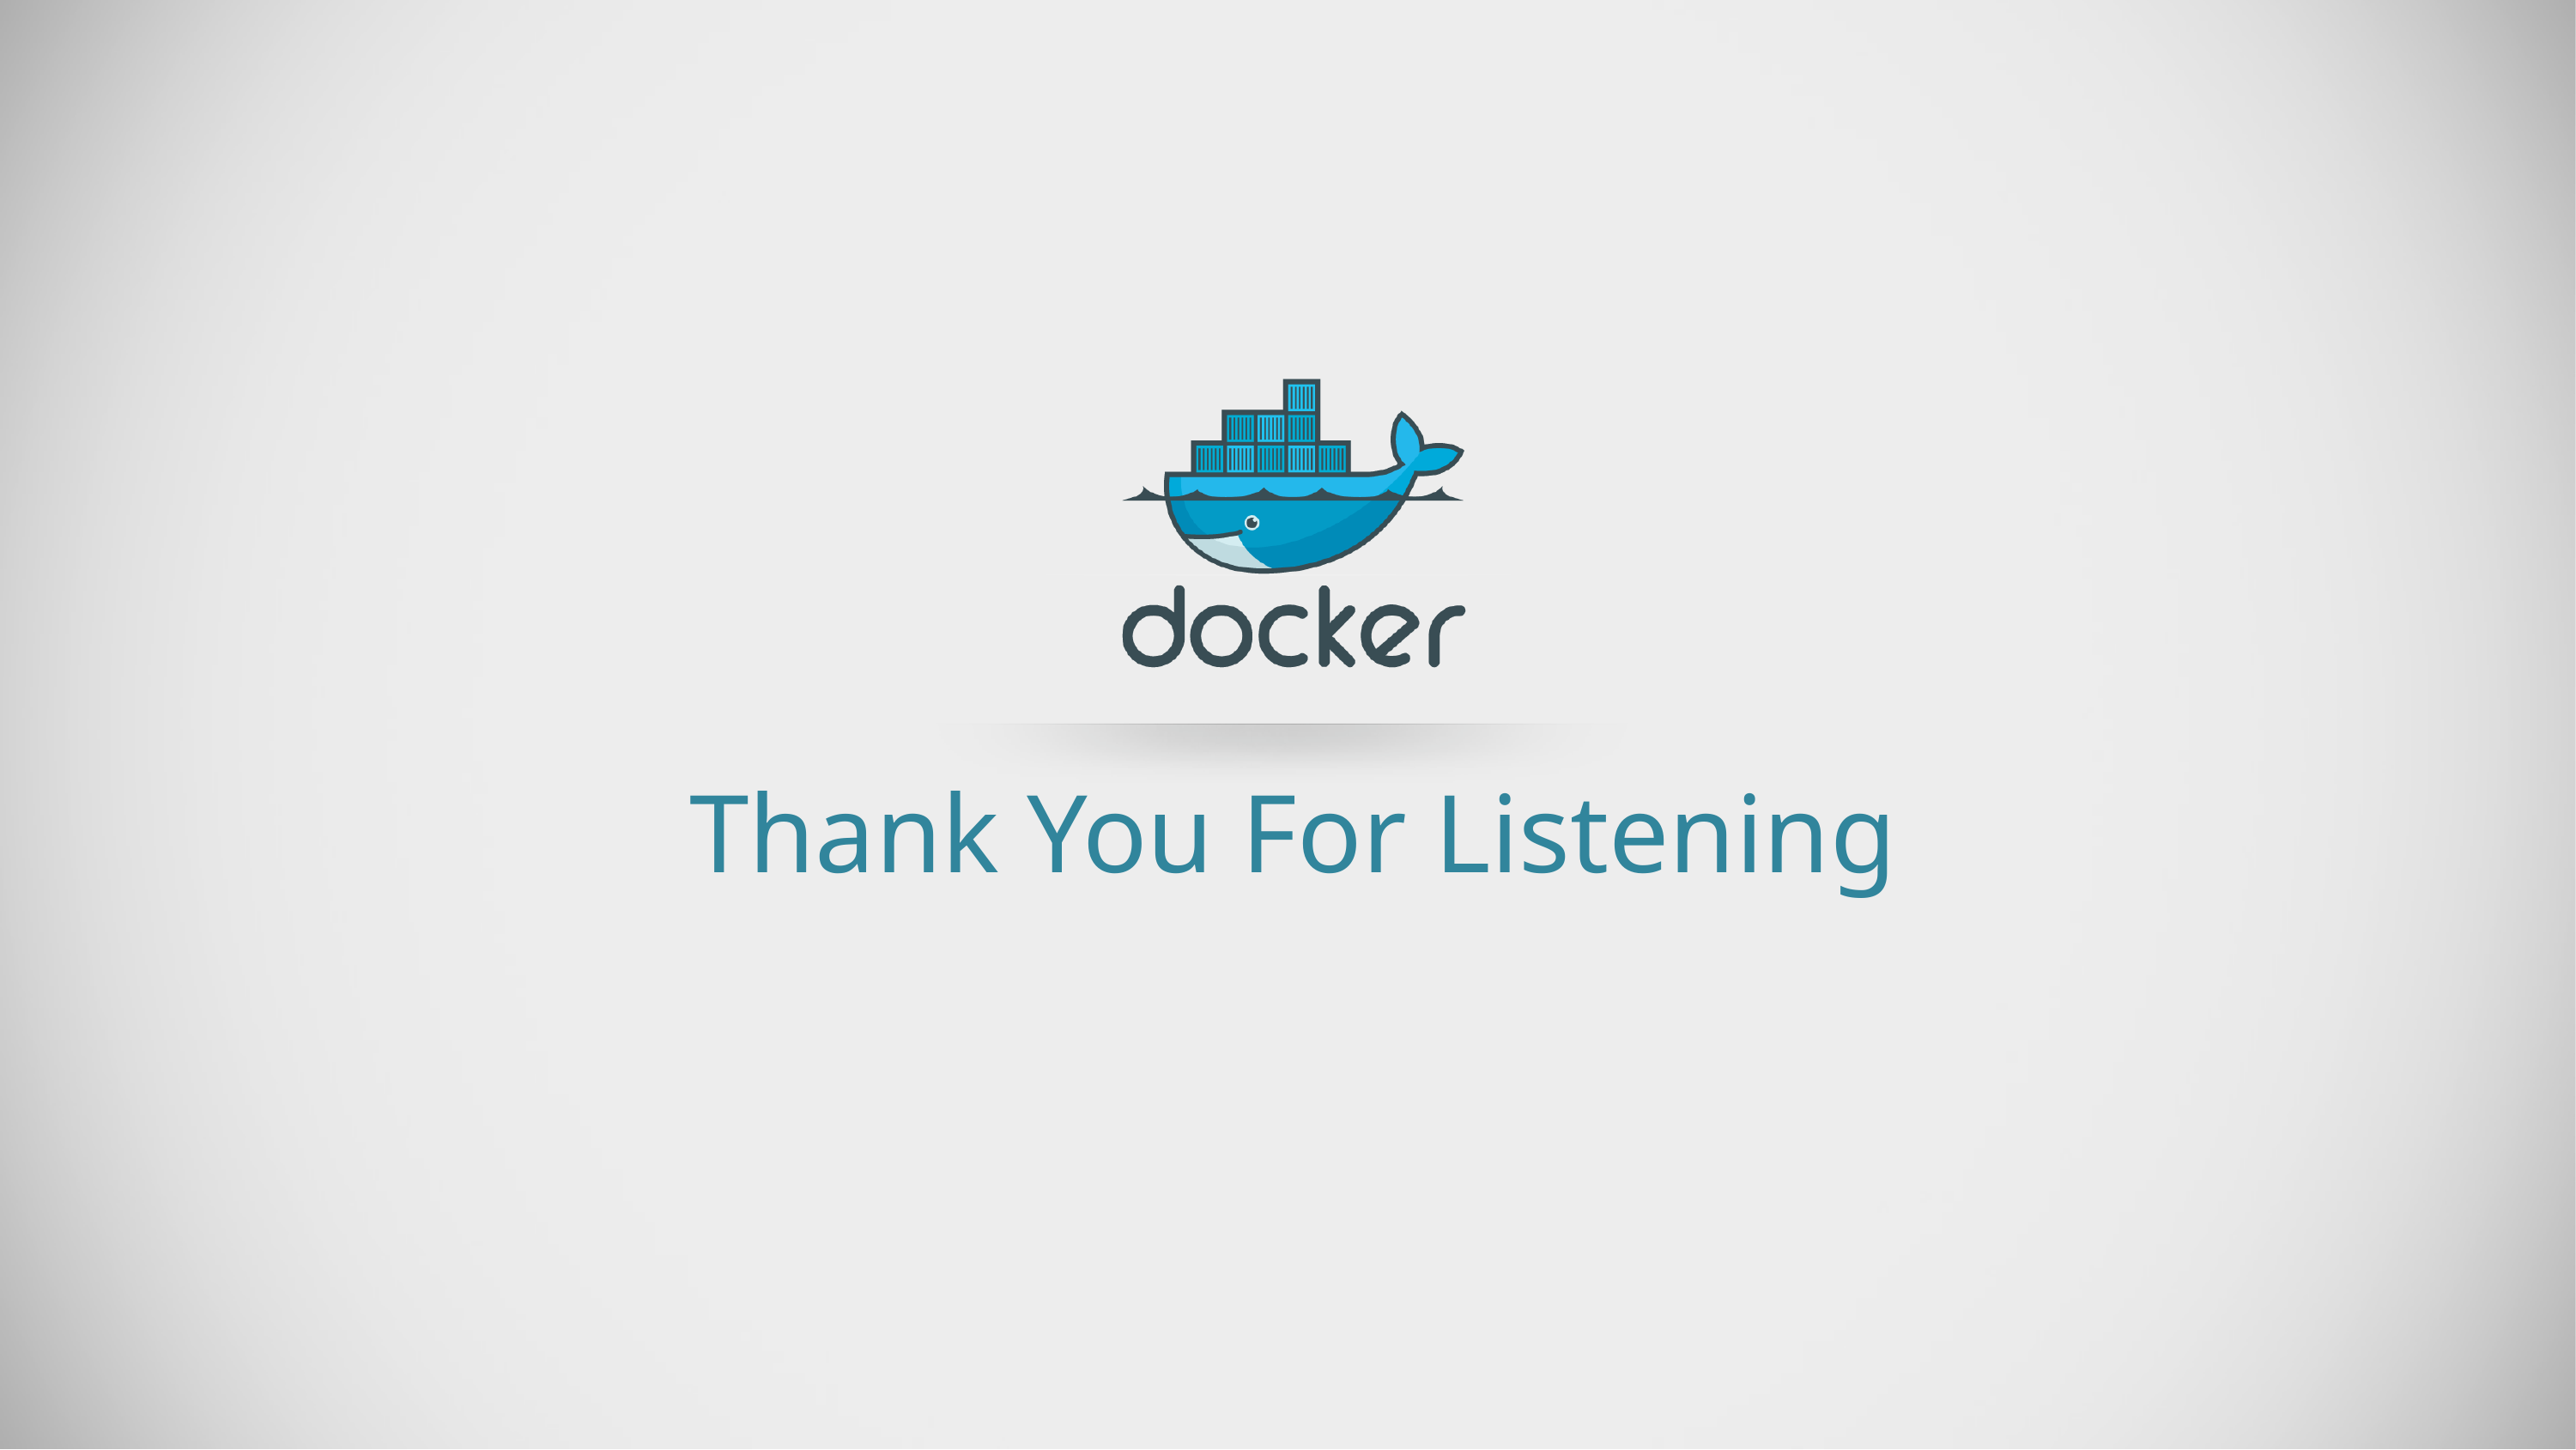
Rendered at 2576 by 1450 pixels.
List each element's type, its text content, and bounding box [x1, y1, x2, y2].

text_box Thank You For Listening [639, 759, 1112, 901]
text_box Thank You For Listening [1449, 759, 1948, 901]
picture [0, 0, 2576, 1449]
